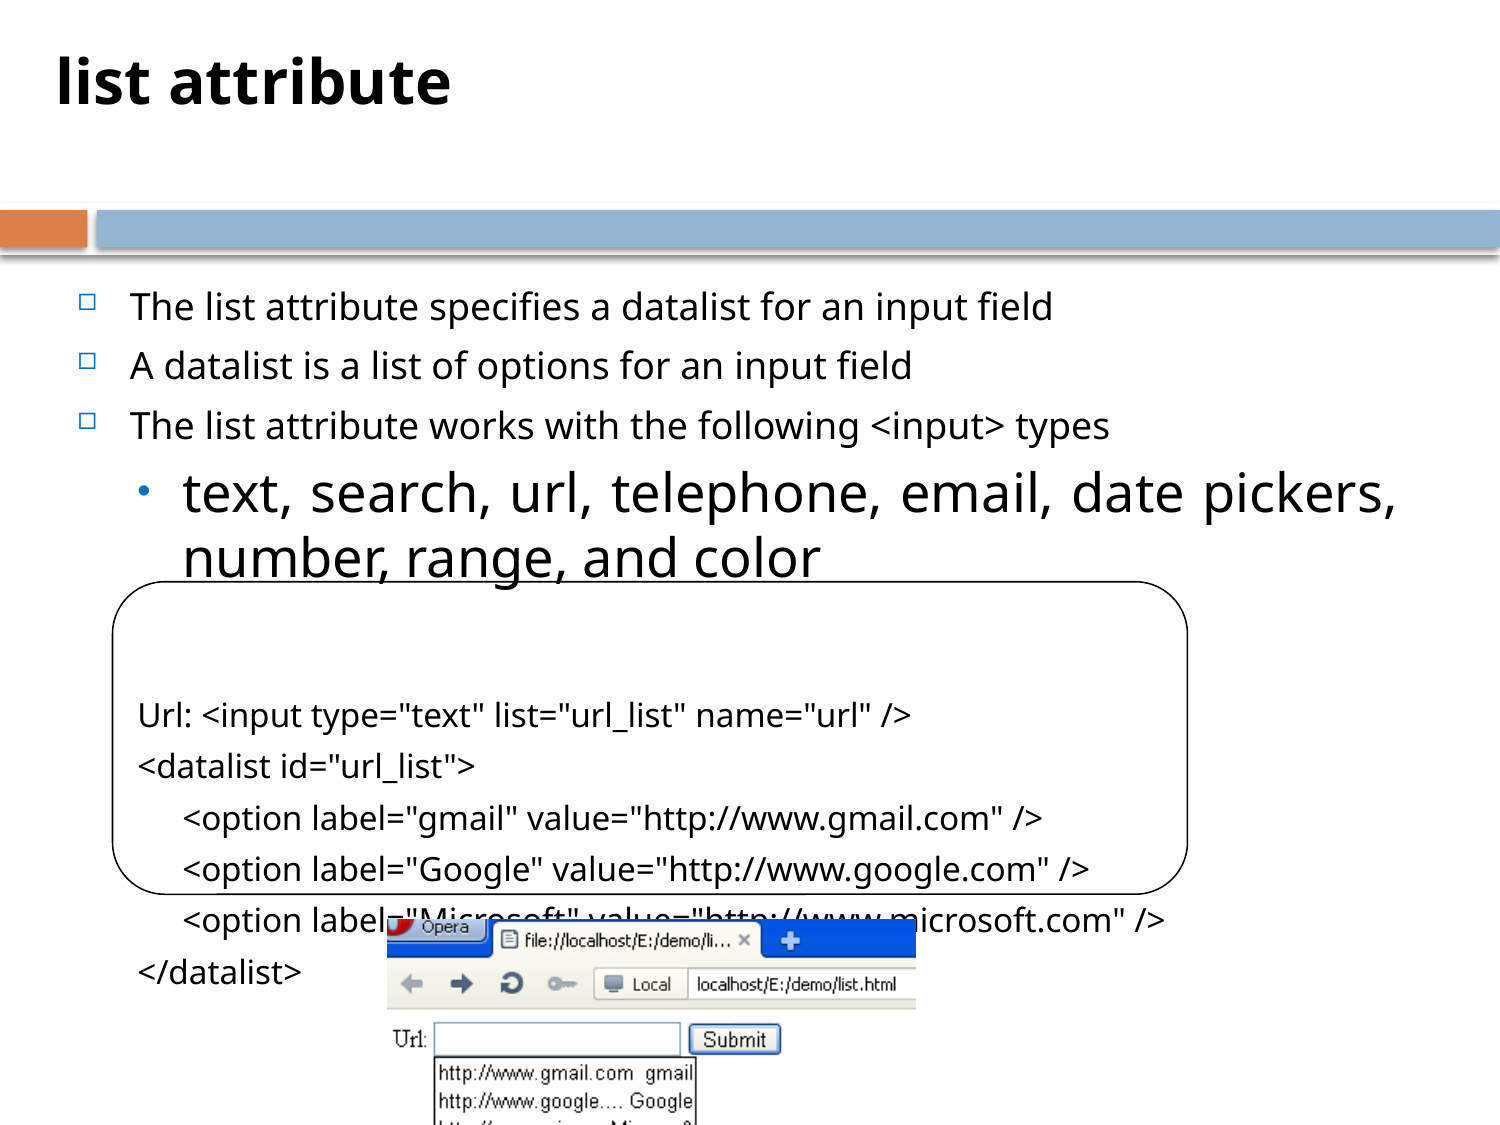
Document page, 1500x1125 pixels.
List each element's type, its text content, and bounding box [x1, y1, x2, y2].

list The list attribute specifies a datalist for an input field A datalist is a list of options for an input field The list attribute works with the following <input> types text, search, url, telephone, email, date pickers, number, range, and color Url: <input type="text" list="url_list" name="url" /> <datalist id="url_list"> <option label="gmail" value="http://www.gmail.com" /> <option label="Google" value="http://www.google.com" /> <option label="Microsoft" value="http://www.microsoft.com" /> </datalist> [62, 275, 1415, 1009]
list list attribute [40, 34, 1391, 126]
picture [387, 918, 916, 1125]
